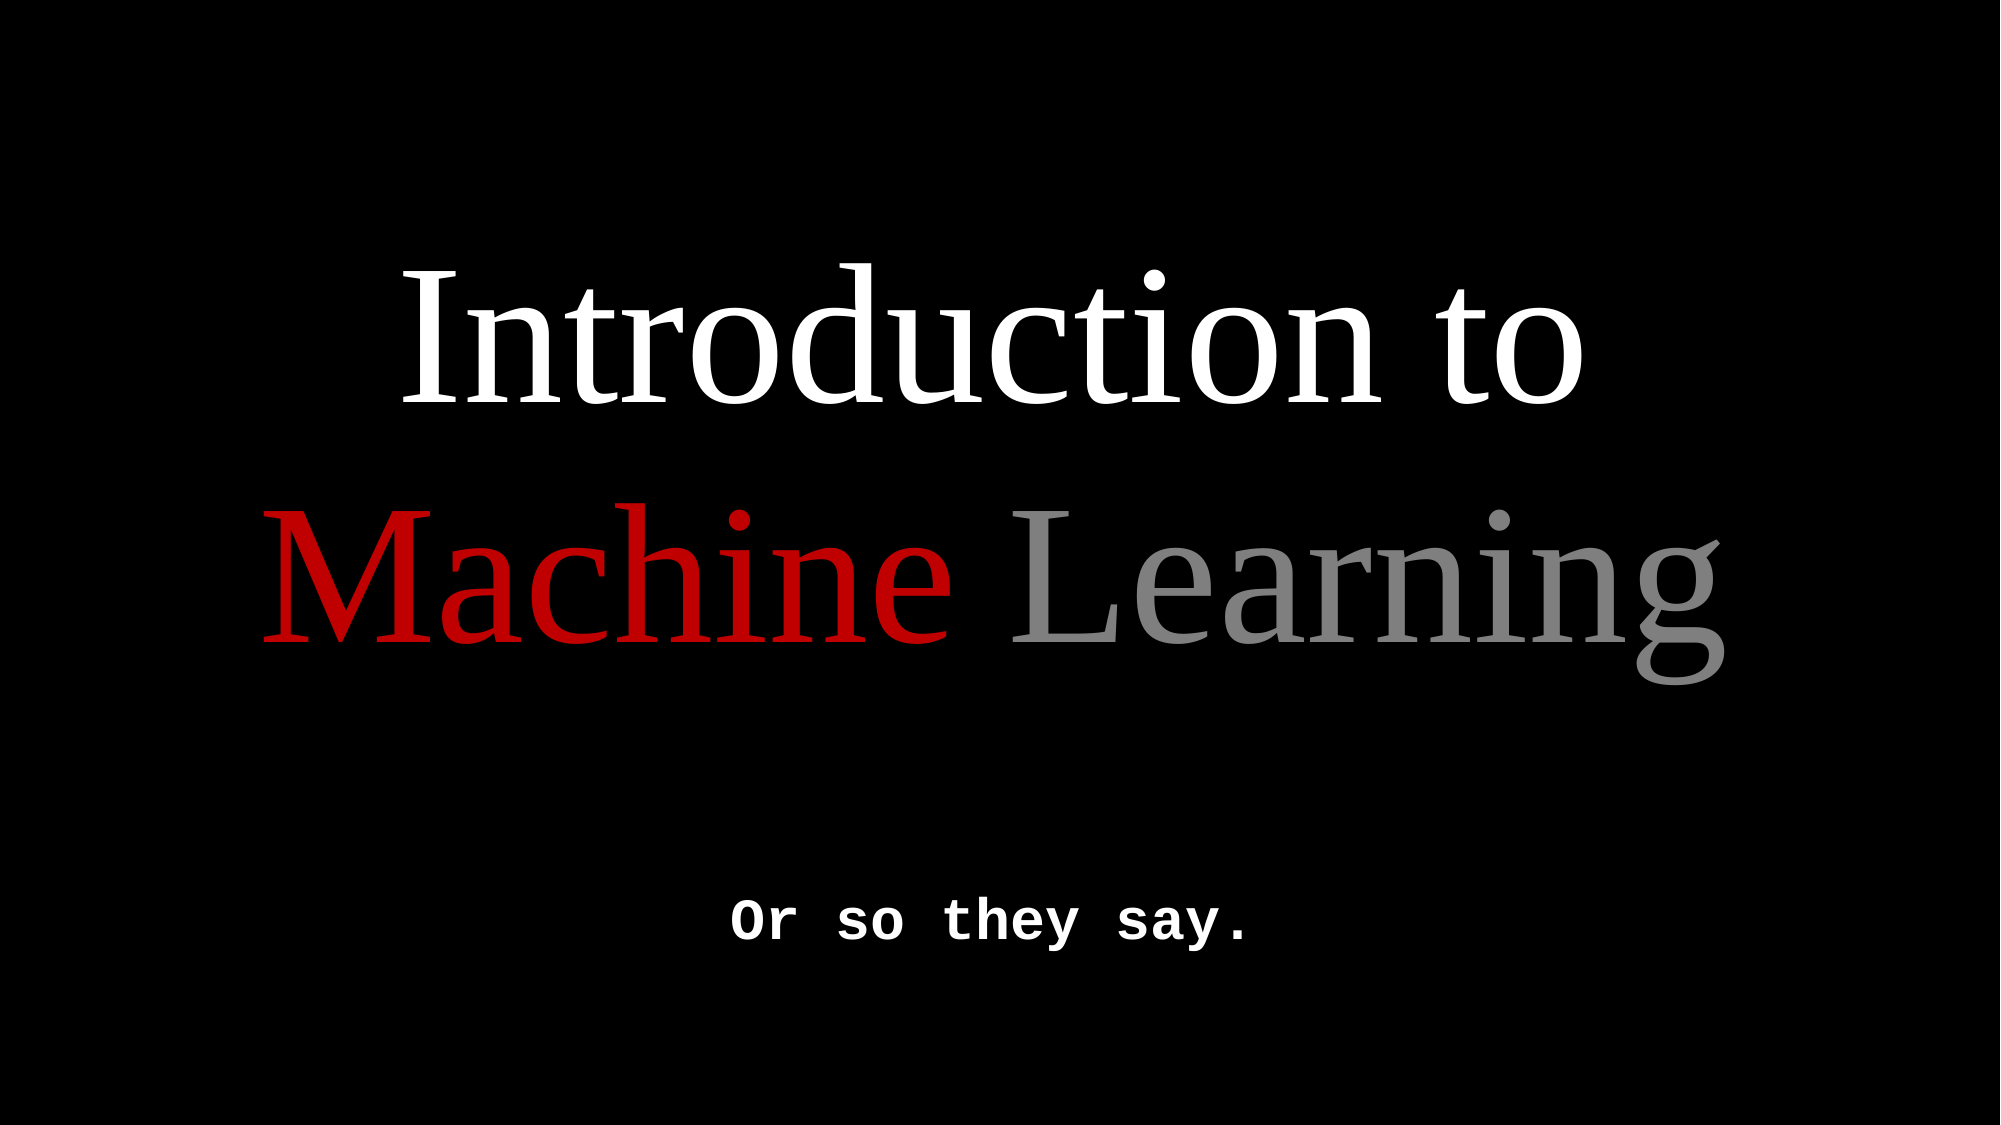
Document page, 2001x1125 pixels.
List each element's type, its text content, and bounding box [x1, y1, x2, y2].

text_box Introduction to Machine Learning [165, 195, 1823, 691]
text_box Or so they say. [678, 873, 1308, 959]
